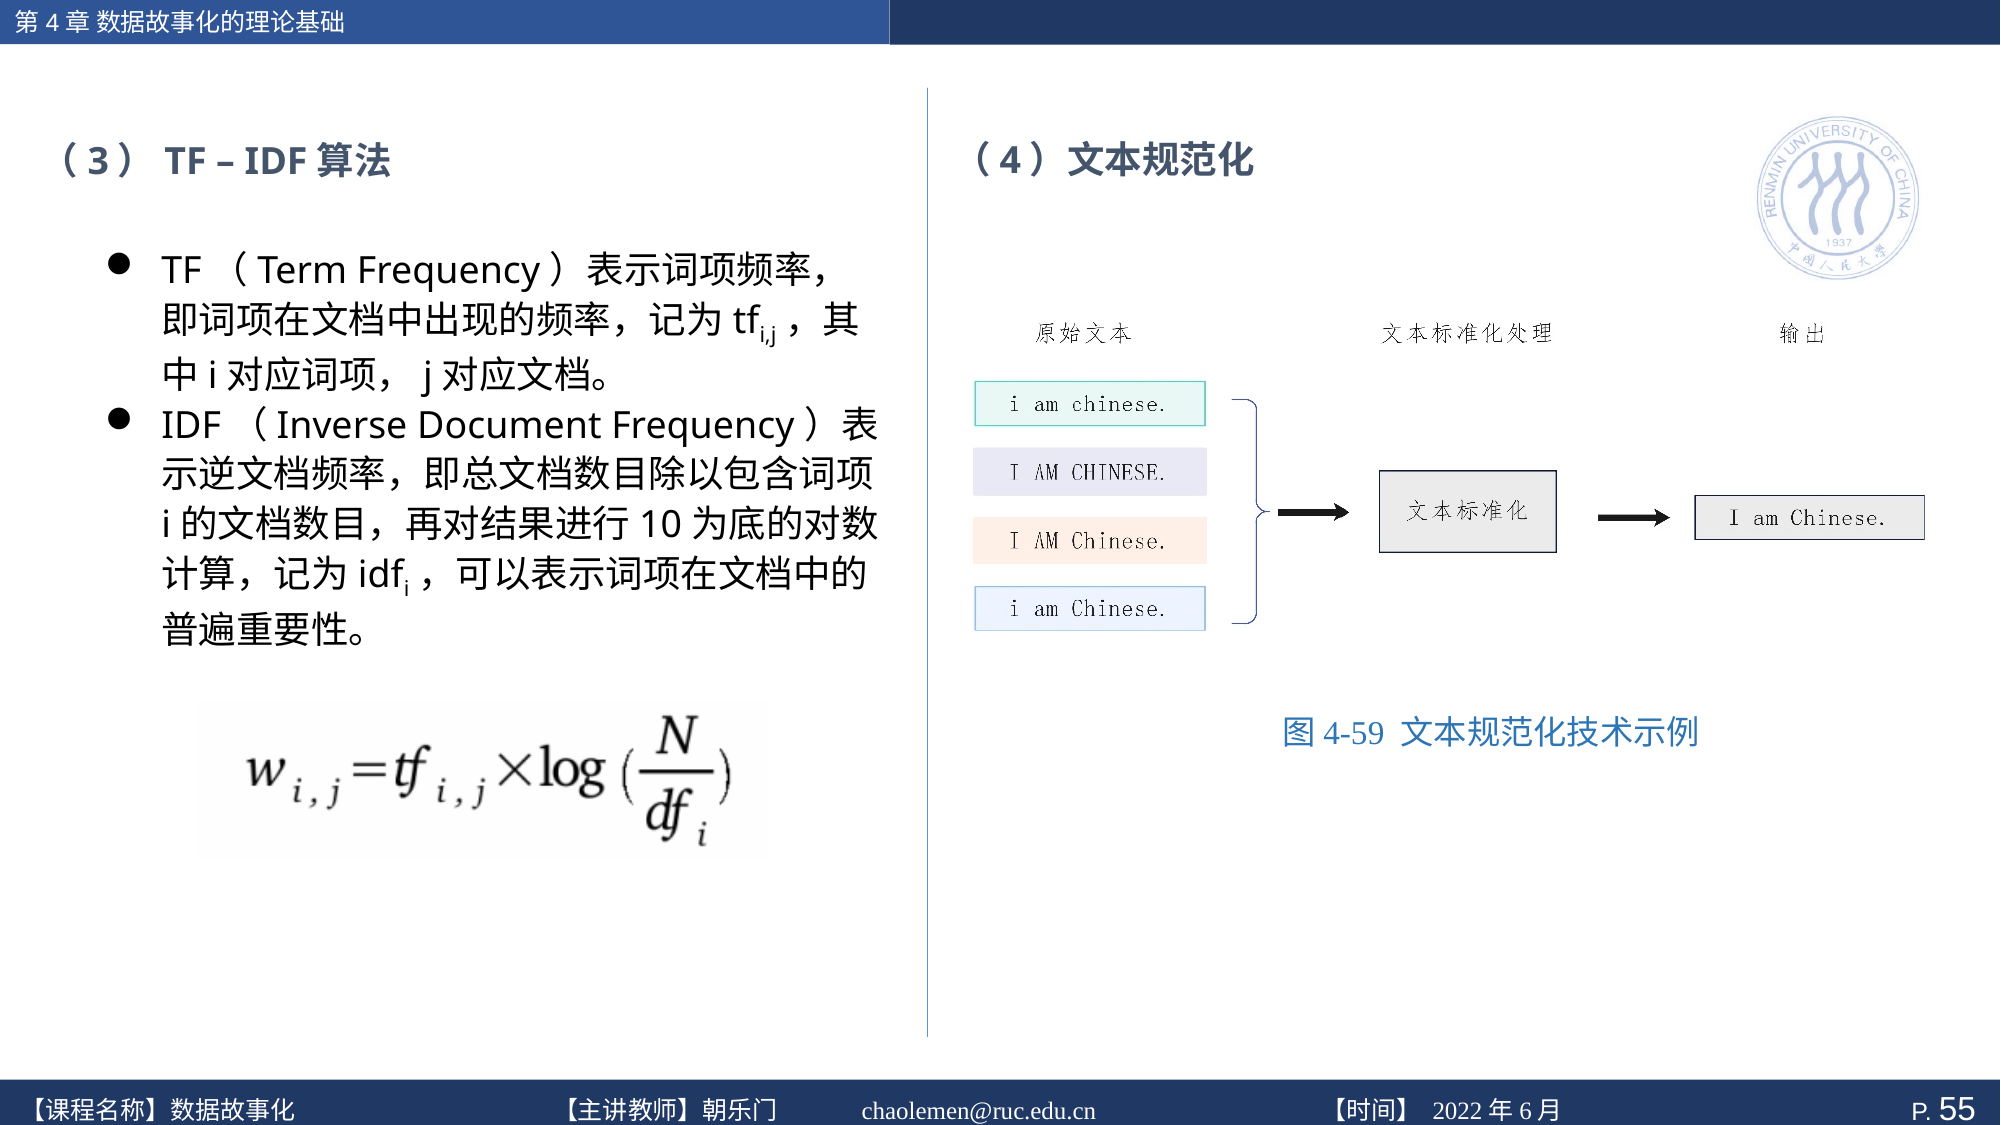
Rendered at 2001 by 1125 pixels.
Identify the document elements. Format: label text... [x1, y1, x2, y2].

text_box 图4-59 文本规范化技术示例 [967, 700, 1972, 759]
text_box （4）文本规范化 [938, 106, 1274, 189]
picture [973, 290, 1925, 631]
picture [196, 700, 767, 860]
text_box （3）TF – IDF算法 [26, 107, 507, 190]
text_box TF（Term Frequency）表示词项频率，即词项在文档中出现的频率，记为tfi,j，其中i对应词项，j对应文档。 IDF（Inverse Document Frequency）表示逆文档频率，即总文档数目除以包含词项i的文档数目，再对结果进行10为底的对数计算，记为idfi，可以表示词项在文档中的普遍重要性。 [90, 233, 923, 658]
